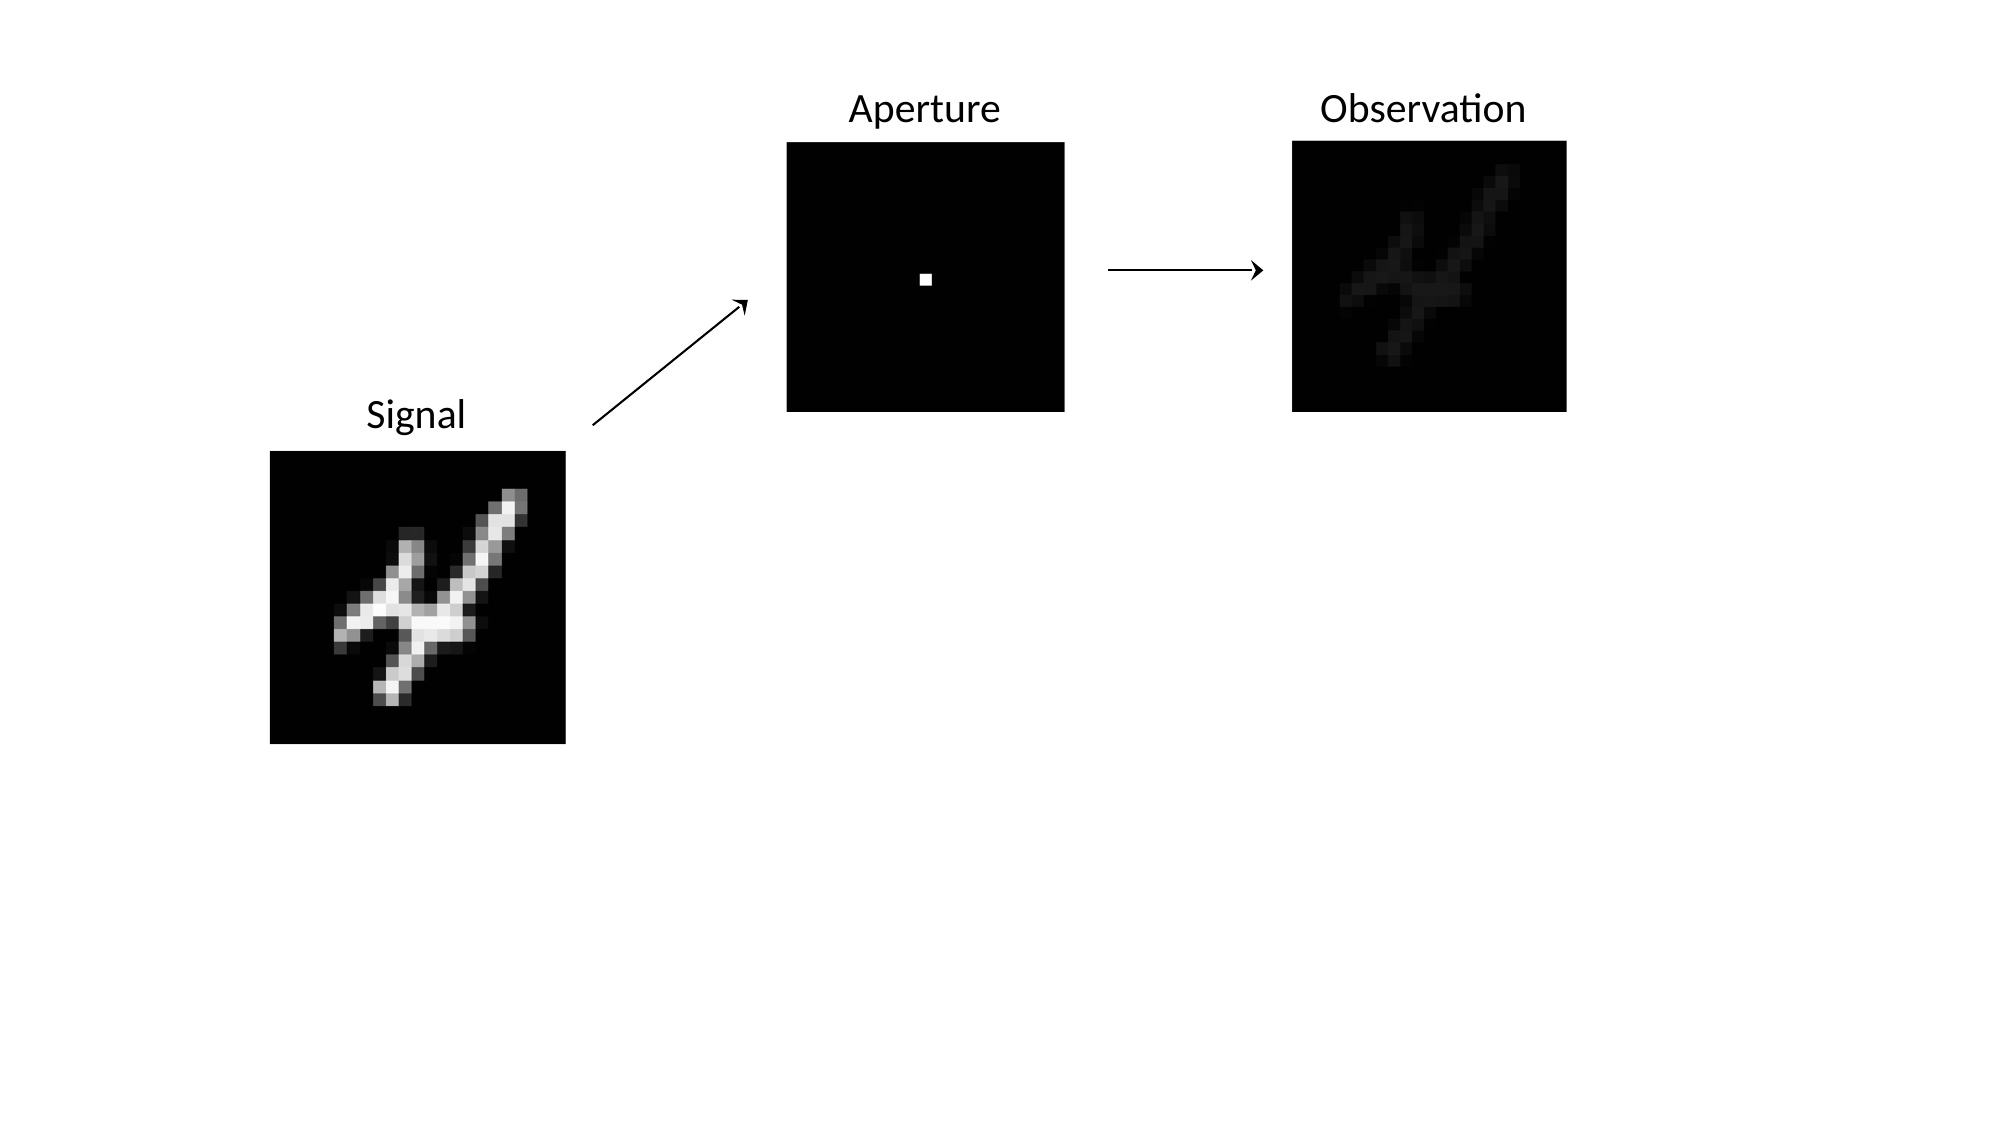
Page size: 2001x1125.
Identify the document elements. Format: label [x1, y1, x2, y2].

text_box [268, 73, 1567, 745]
